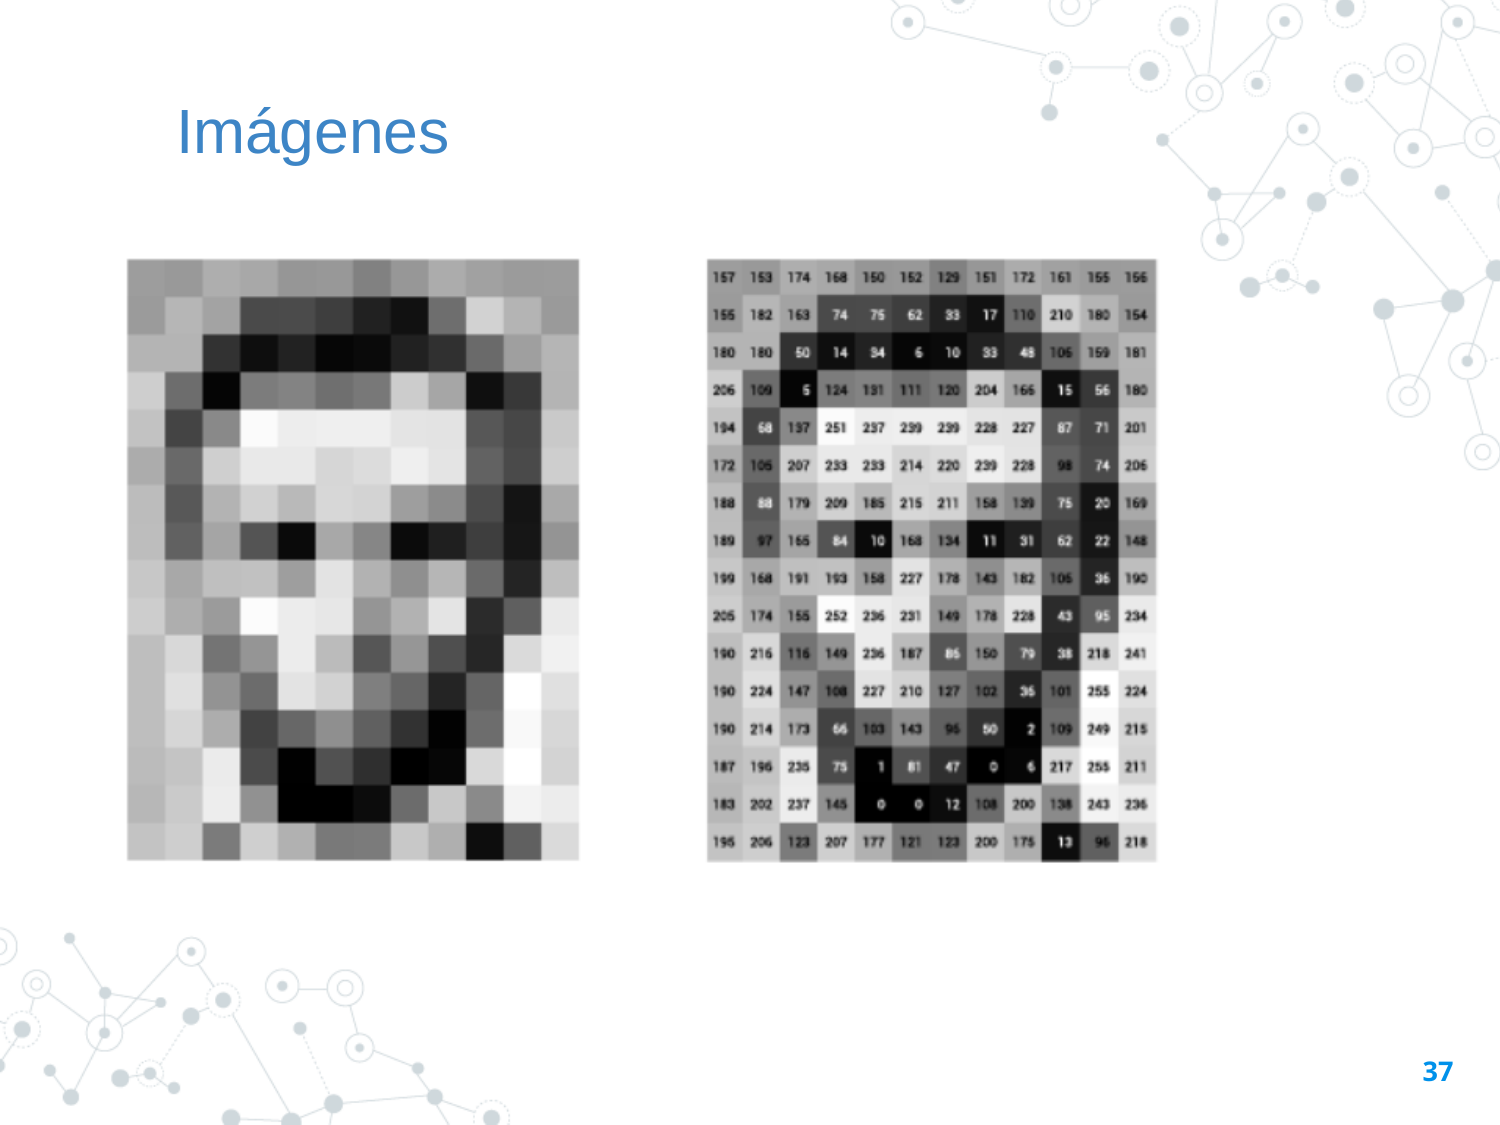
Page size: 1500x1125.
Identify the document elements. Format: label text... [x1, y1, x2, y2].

slide_number 37 [1378, 1038, 1469, 1125]
text_box Imágenes [161, 75, 765, 162]
picture [0, 0, 1500, 1125]
